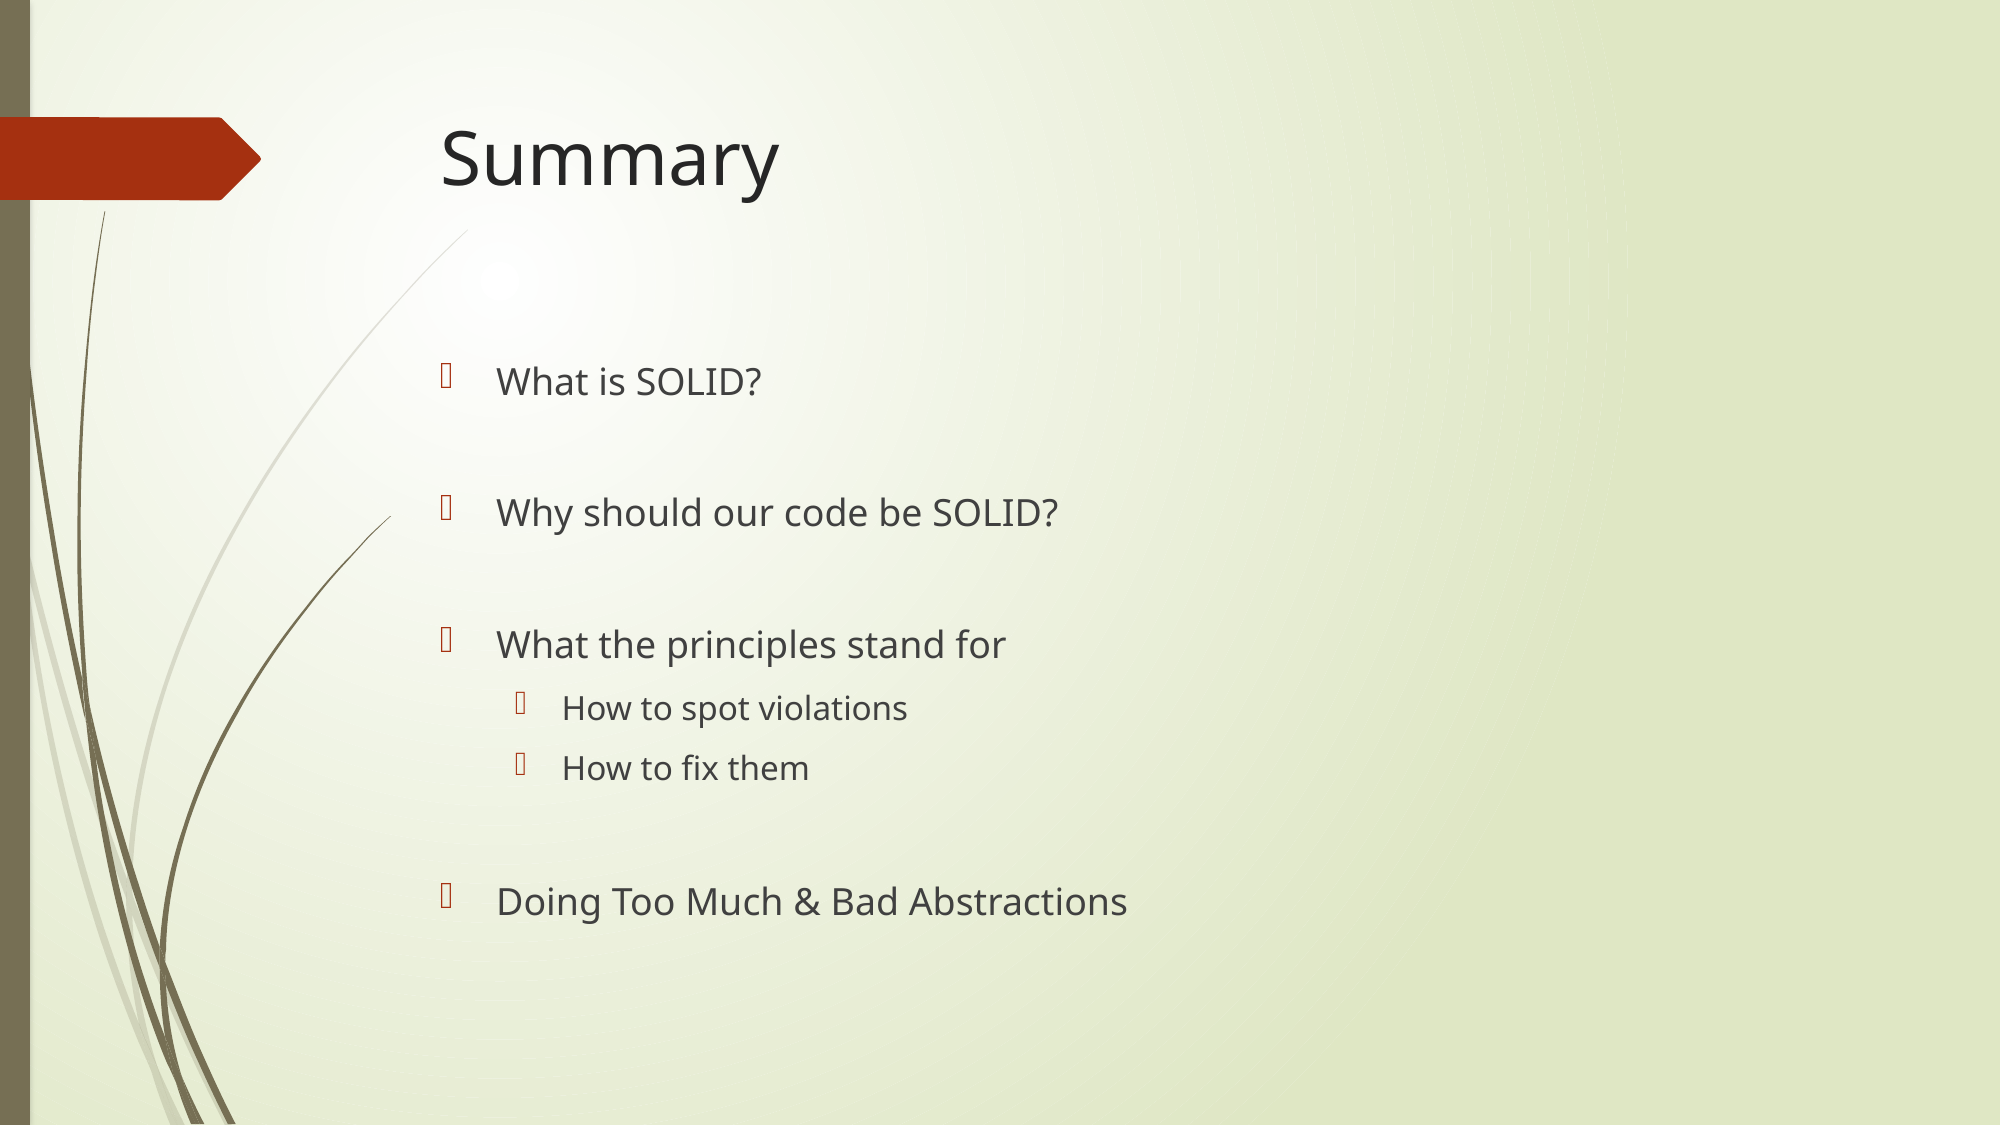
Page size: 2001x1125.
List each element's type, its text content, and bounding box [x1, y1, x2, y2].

list What is SOLID? Why should our code be SOLID? What the principles stand for How to spot violations How to fix them Doing Too Much & Bad Abstractions [424, 350, 1888, 970]
title Summary [425, 102, 1888, 313]
